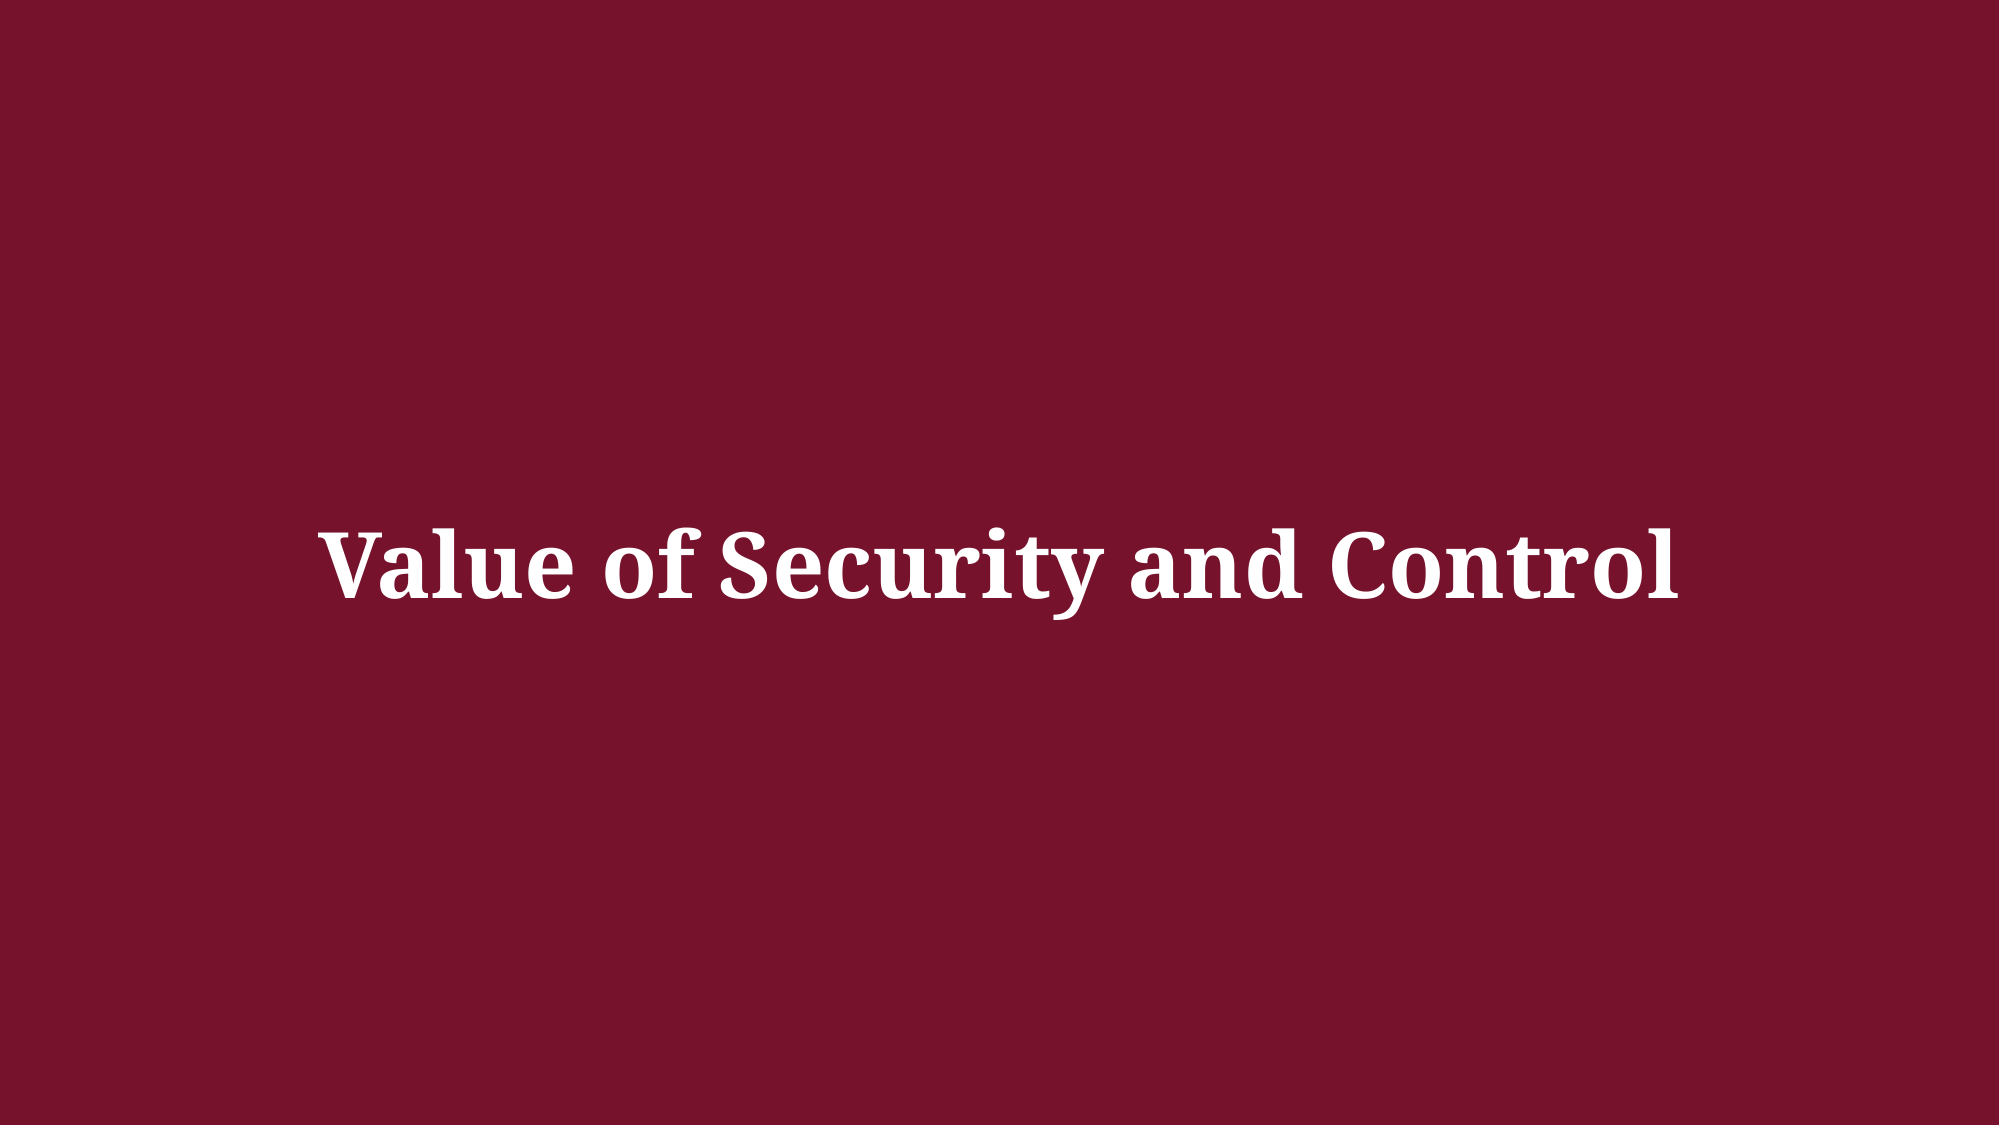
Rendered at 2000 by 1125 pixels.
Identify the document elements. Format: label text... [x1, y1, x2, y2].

text_box Value of Security and Control [0, 499, 2000, 624]
